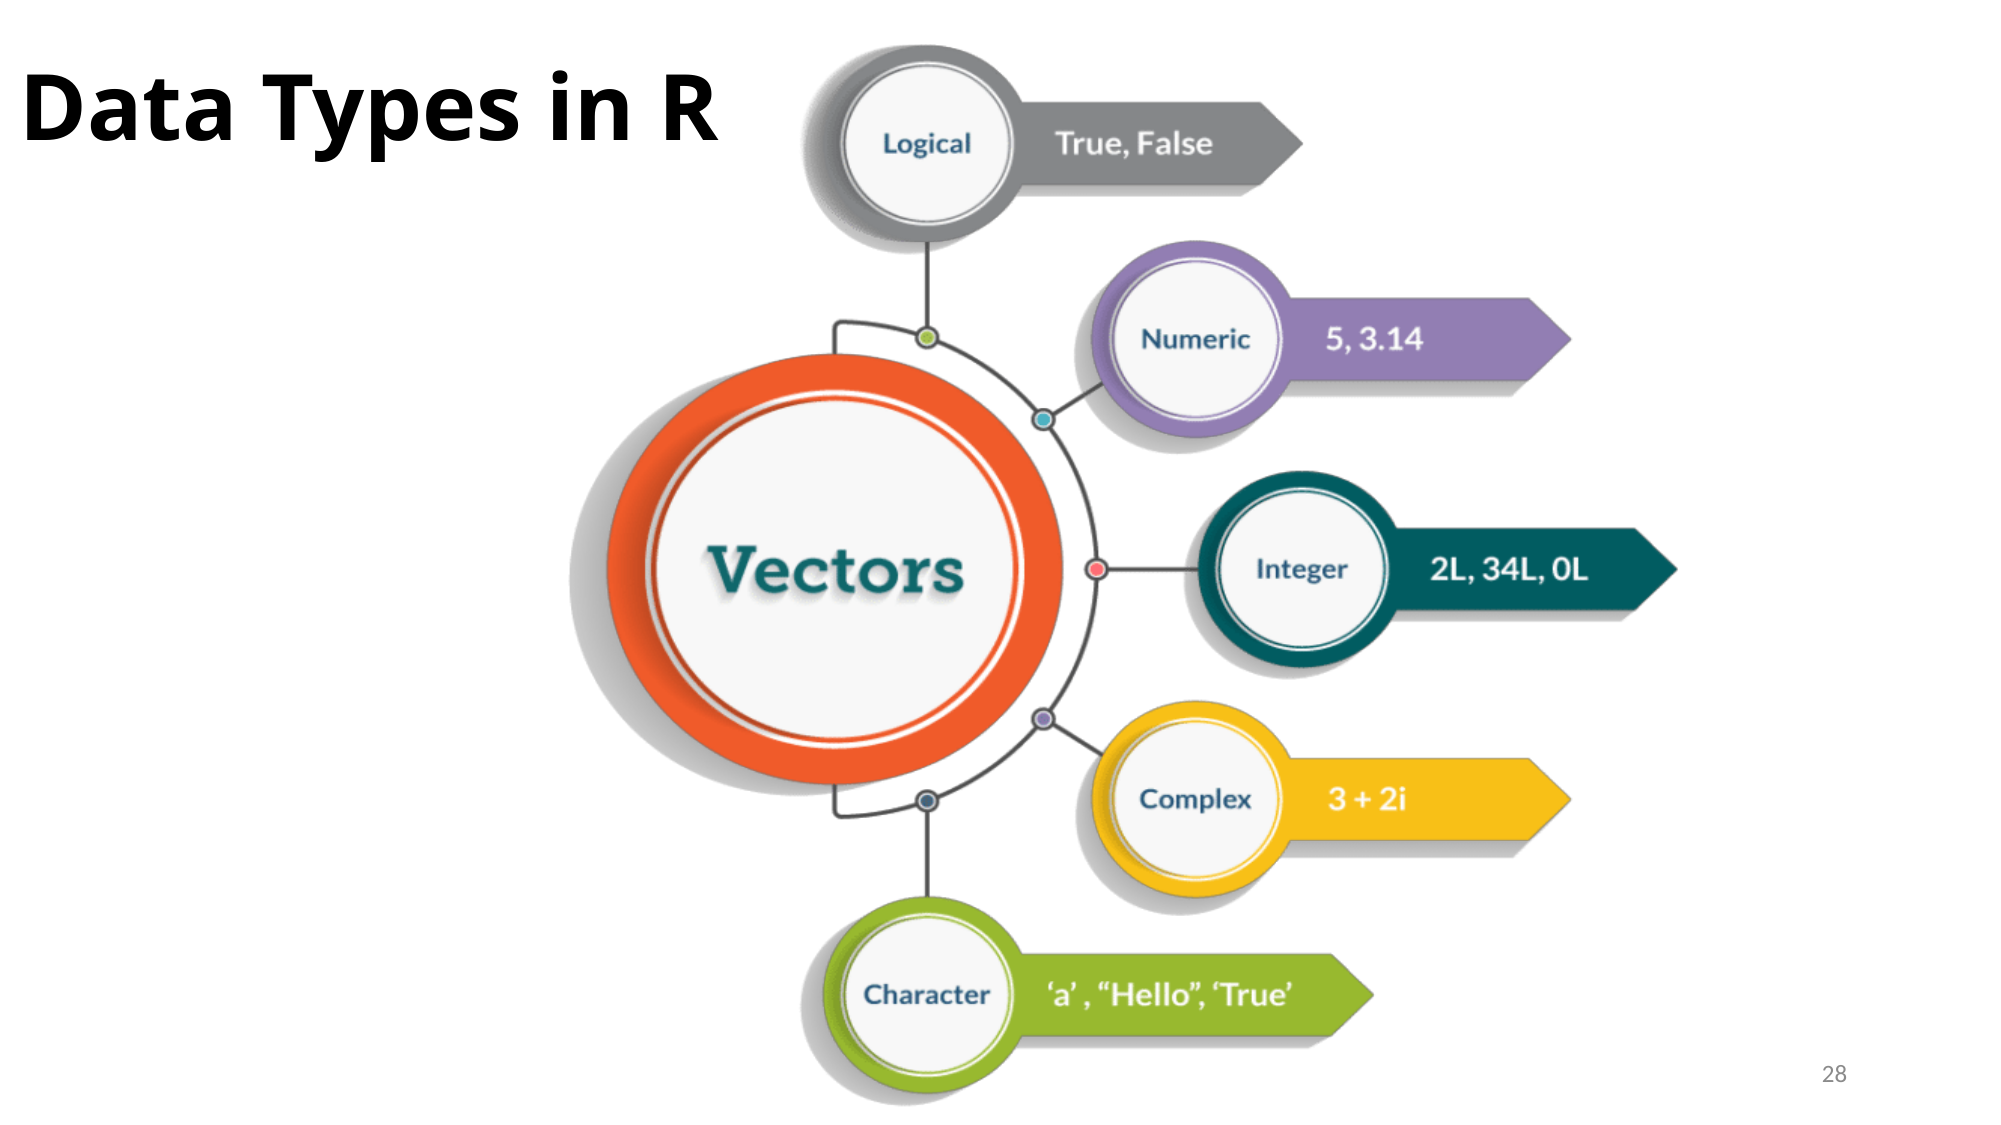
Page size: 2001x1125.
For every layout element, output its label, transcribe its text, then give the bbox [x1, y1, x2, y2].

picture [546, 26, 1702, 1125]
text_box Data Types in R [4, 41, 546, 166]
slide_number 28 [1702, 1042, 1863, 1103]
